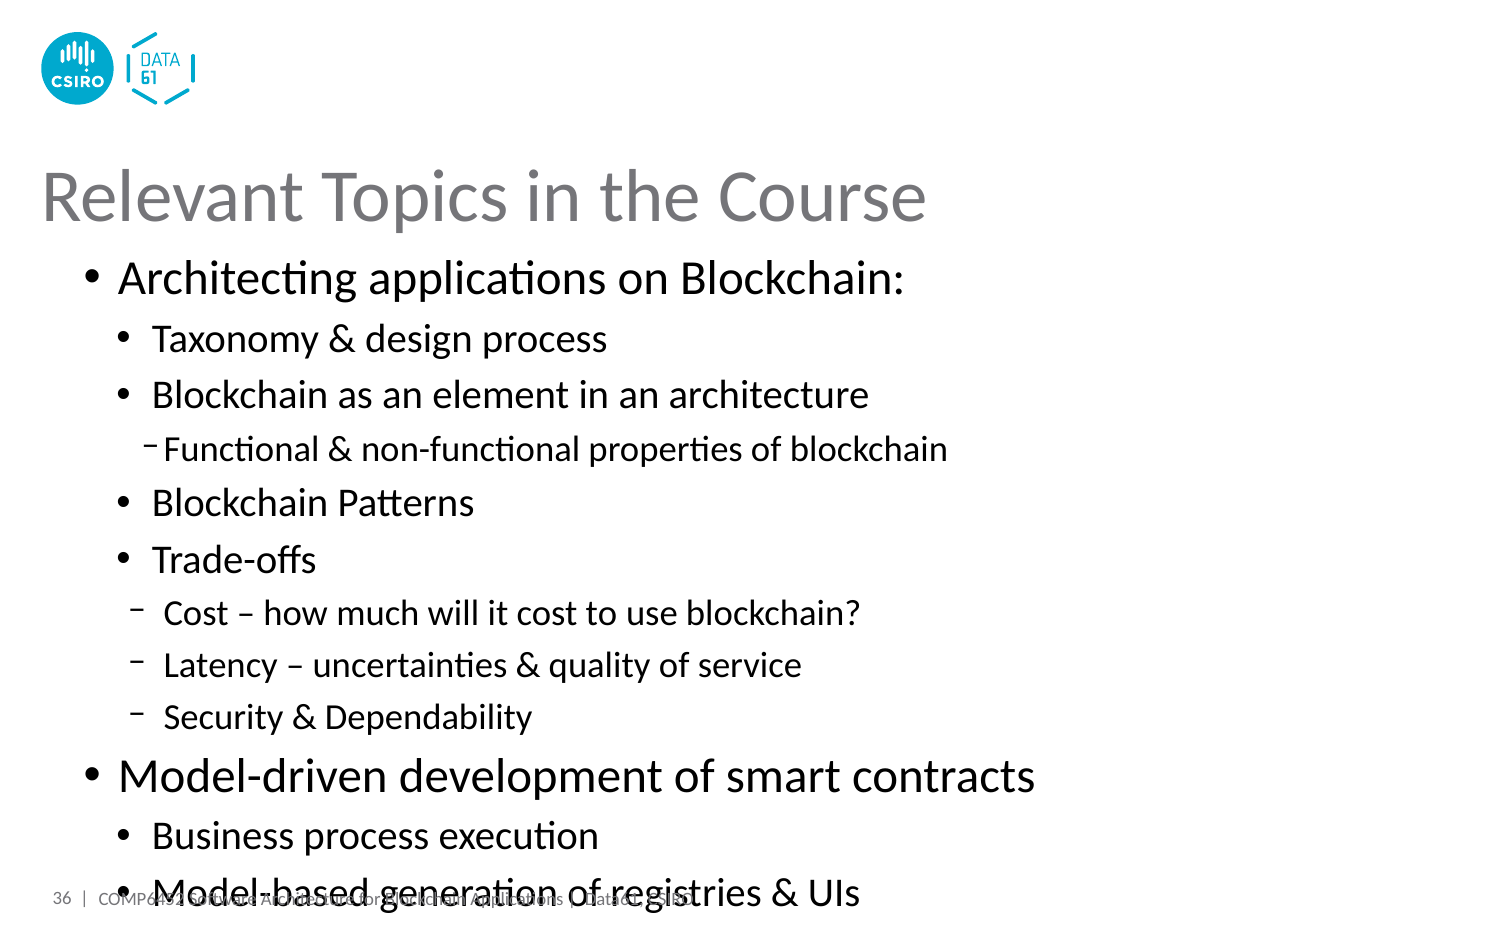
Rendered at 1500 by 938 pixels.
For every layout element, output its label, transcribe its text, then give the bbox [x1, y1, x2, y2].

text_box Relevant Topics in the Course [41, 146, 1459, 264]
list Architecting applications on Blockchain: Taxonomy & design process Blockchain as an element in an architecture Functional & non-functional properties of blockchain Blockchain Patterns Trade-offs Cost – how much will it cost to use blockchain? Latency – uncertainties & quality of service Security & Dependability Model-driven development of smart contracts Business process execution Model-based generation of registries & UIs [68, 264, 1397, 923]
slide_number 36 | [41, 888, 89, 906]
footer COMP6452 Software Architecture for Blockchain Applications | Data61, CSIRO [98, 889, 1097, 907]
